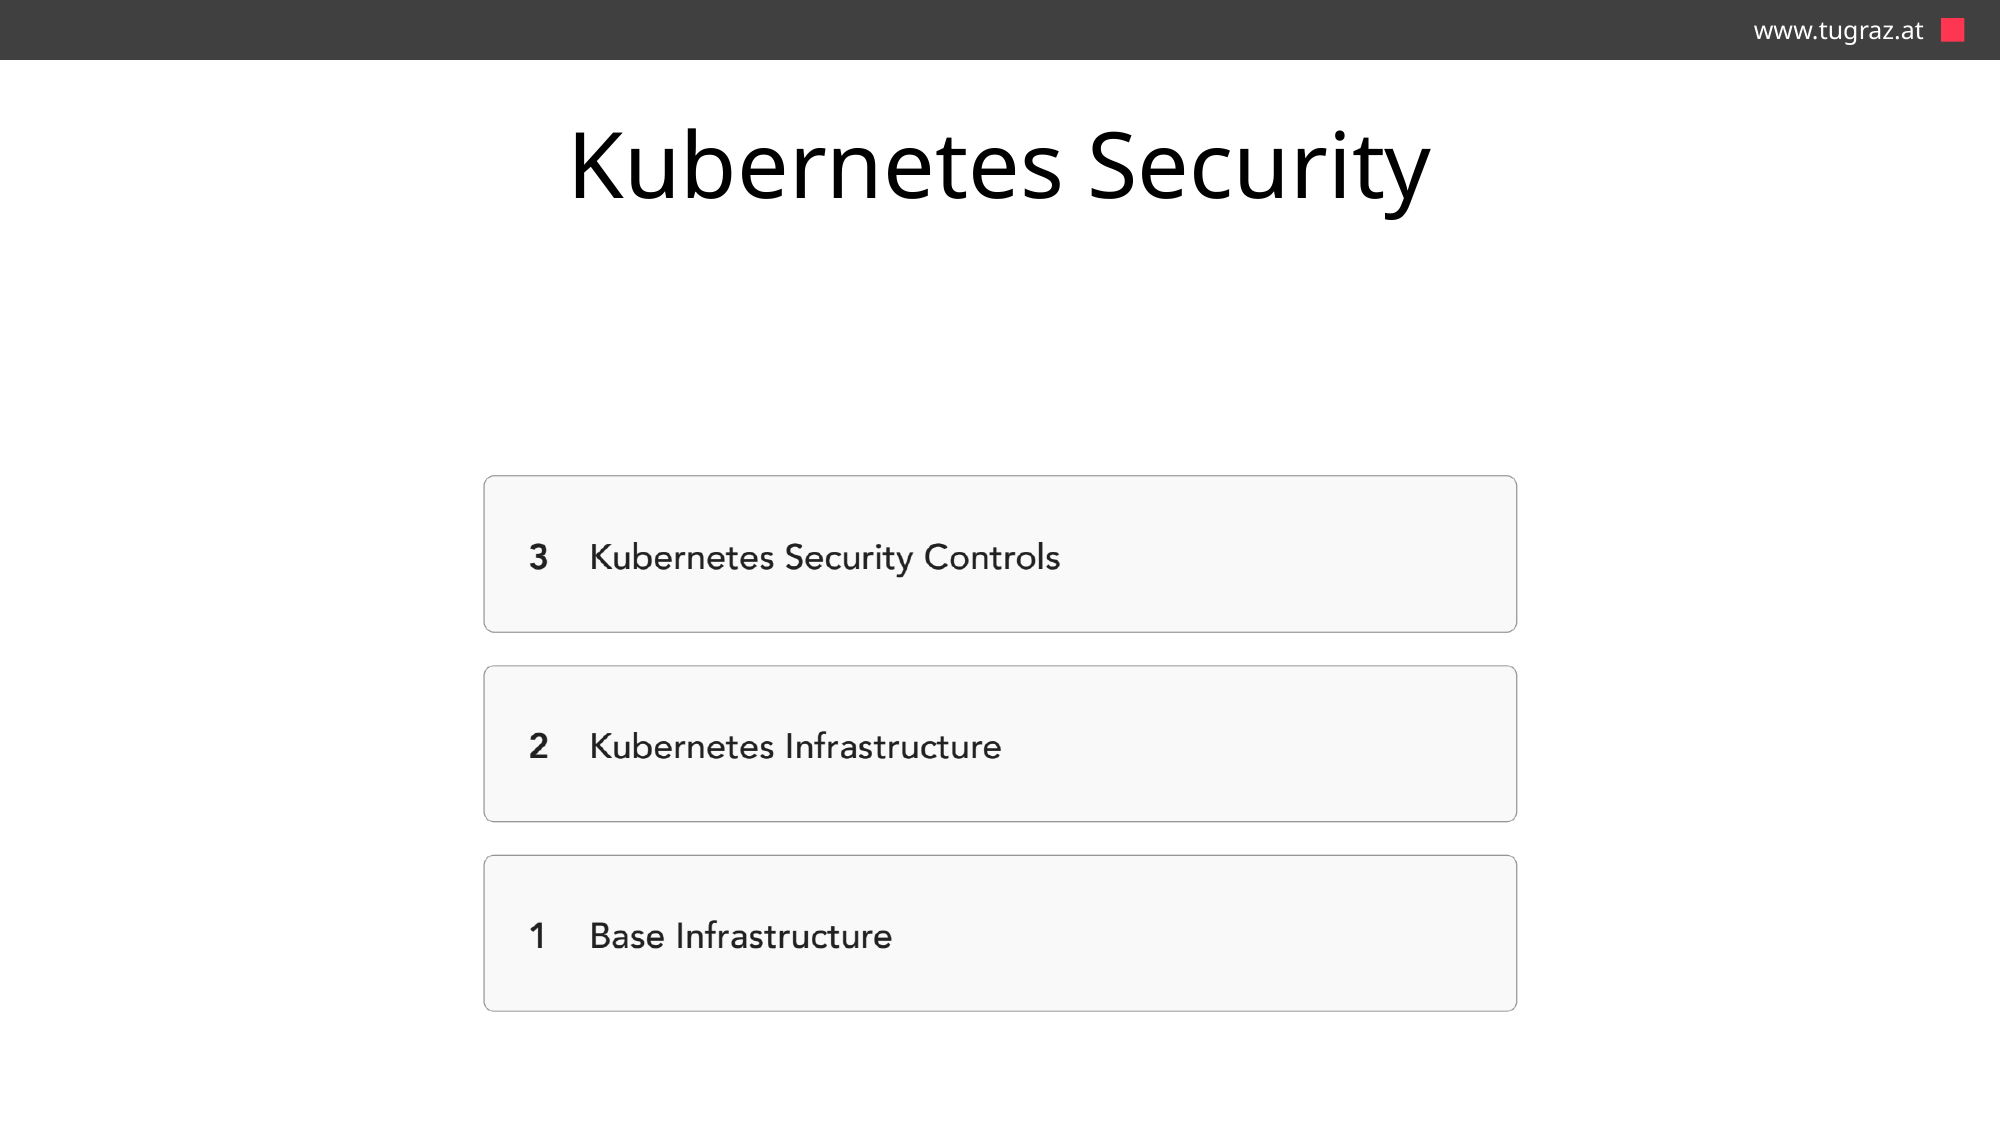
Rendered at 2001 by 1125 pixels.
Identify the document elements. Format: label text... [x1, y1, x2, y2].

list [476, 452, 1524, 1021]
title Kubernetes Security [137, 59, 1863, 278]
